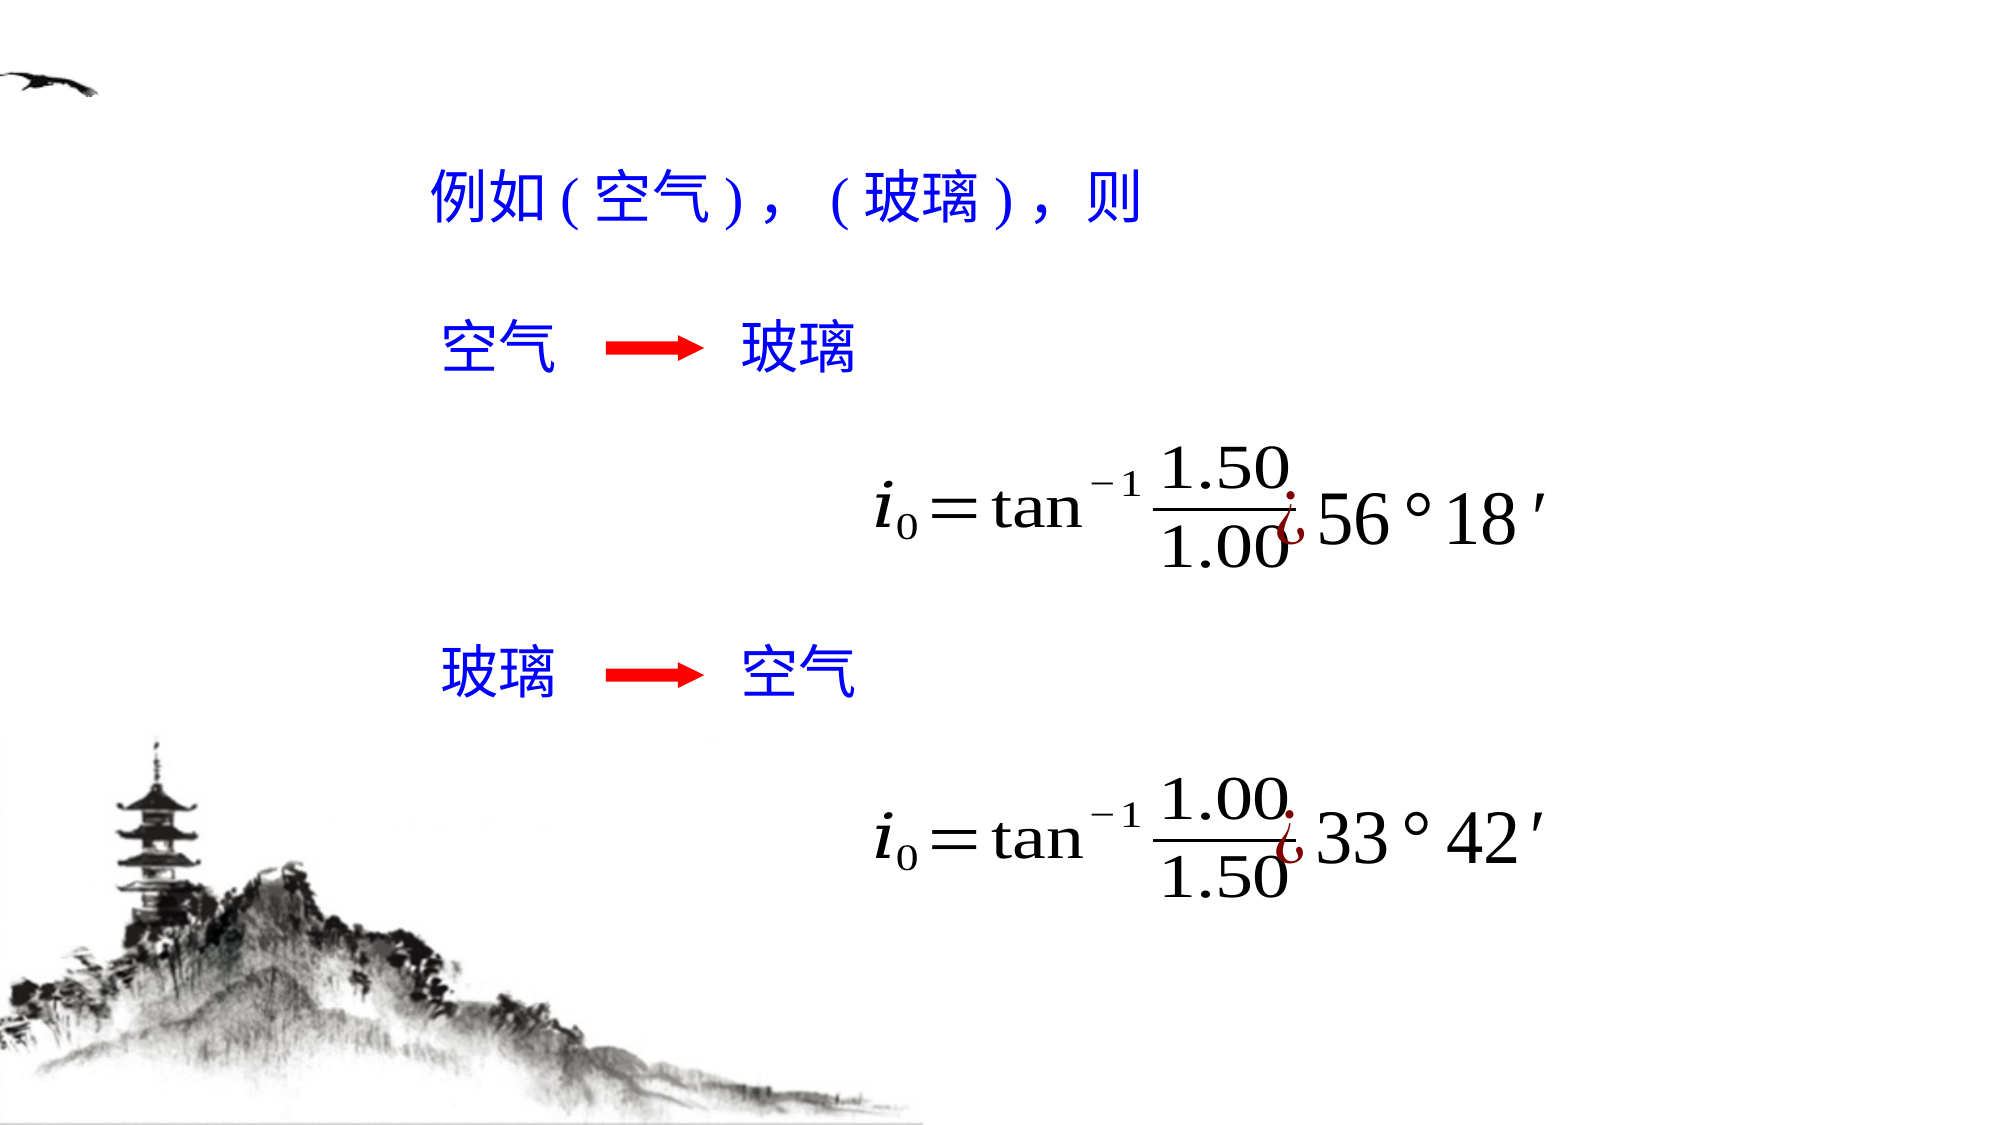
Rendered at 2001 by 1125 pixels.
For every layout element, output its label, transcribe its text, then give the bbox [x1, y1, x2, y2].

text_box 空气 [725, 628, 872, 713]
picture [0, 732, 923, 1125]
text_box 玻璃 [725, 303, 872, 388]
text_box [606, 663, 703, 687]
text_box 玻璃 [425, 628, 572, 713]
text_box [606, 336, 703, 360]
text_box 空气 [425, 303, 572, 388]
picture [0, 3, 99, 97]
